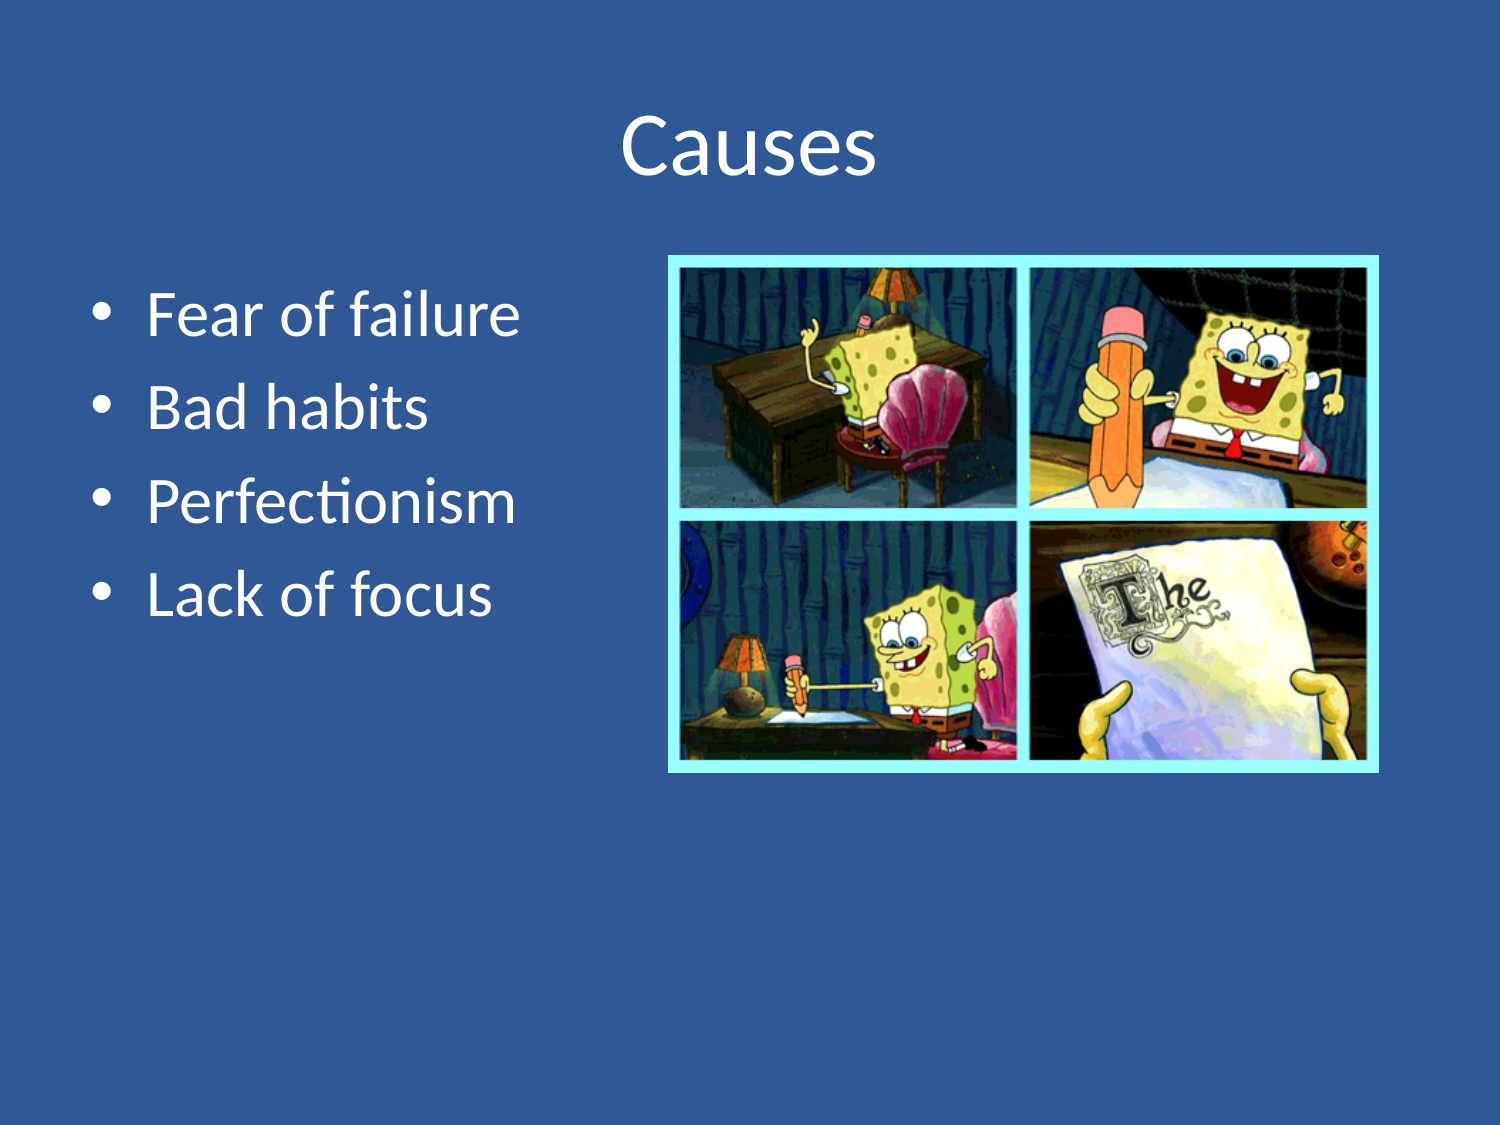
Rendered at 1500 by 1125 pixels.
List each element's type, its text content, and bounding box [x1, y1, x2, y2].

list Fear of failure Bad habits Perfectionism Lack of focus [75, 262, 1425, 1005]
title Causes [75, 45, 1425, 233]
picture [668, 255, 1380, 773]
